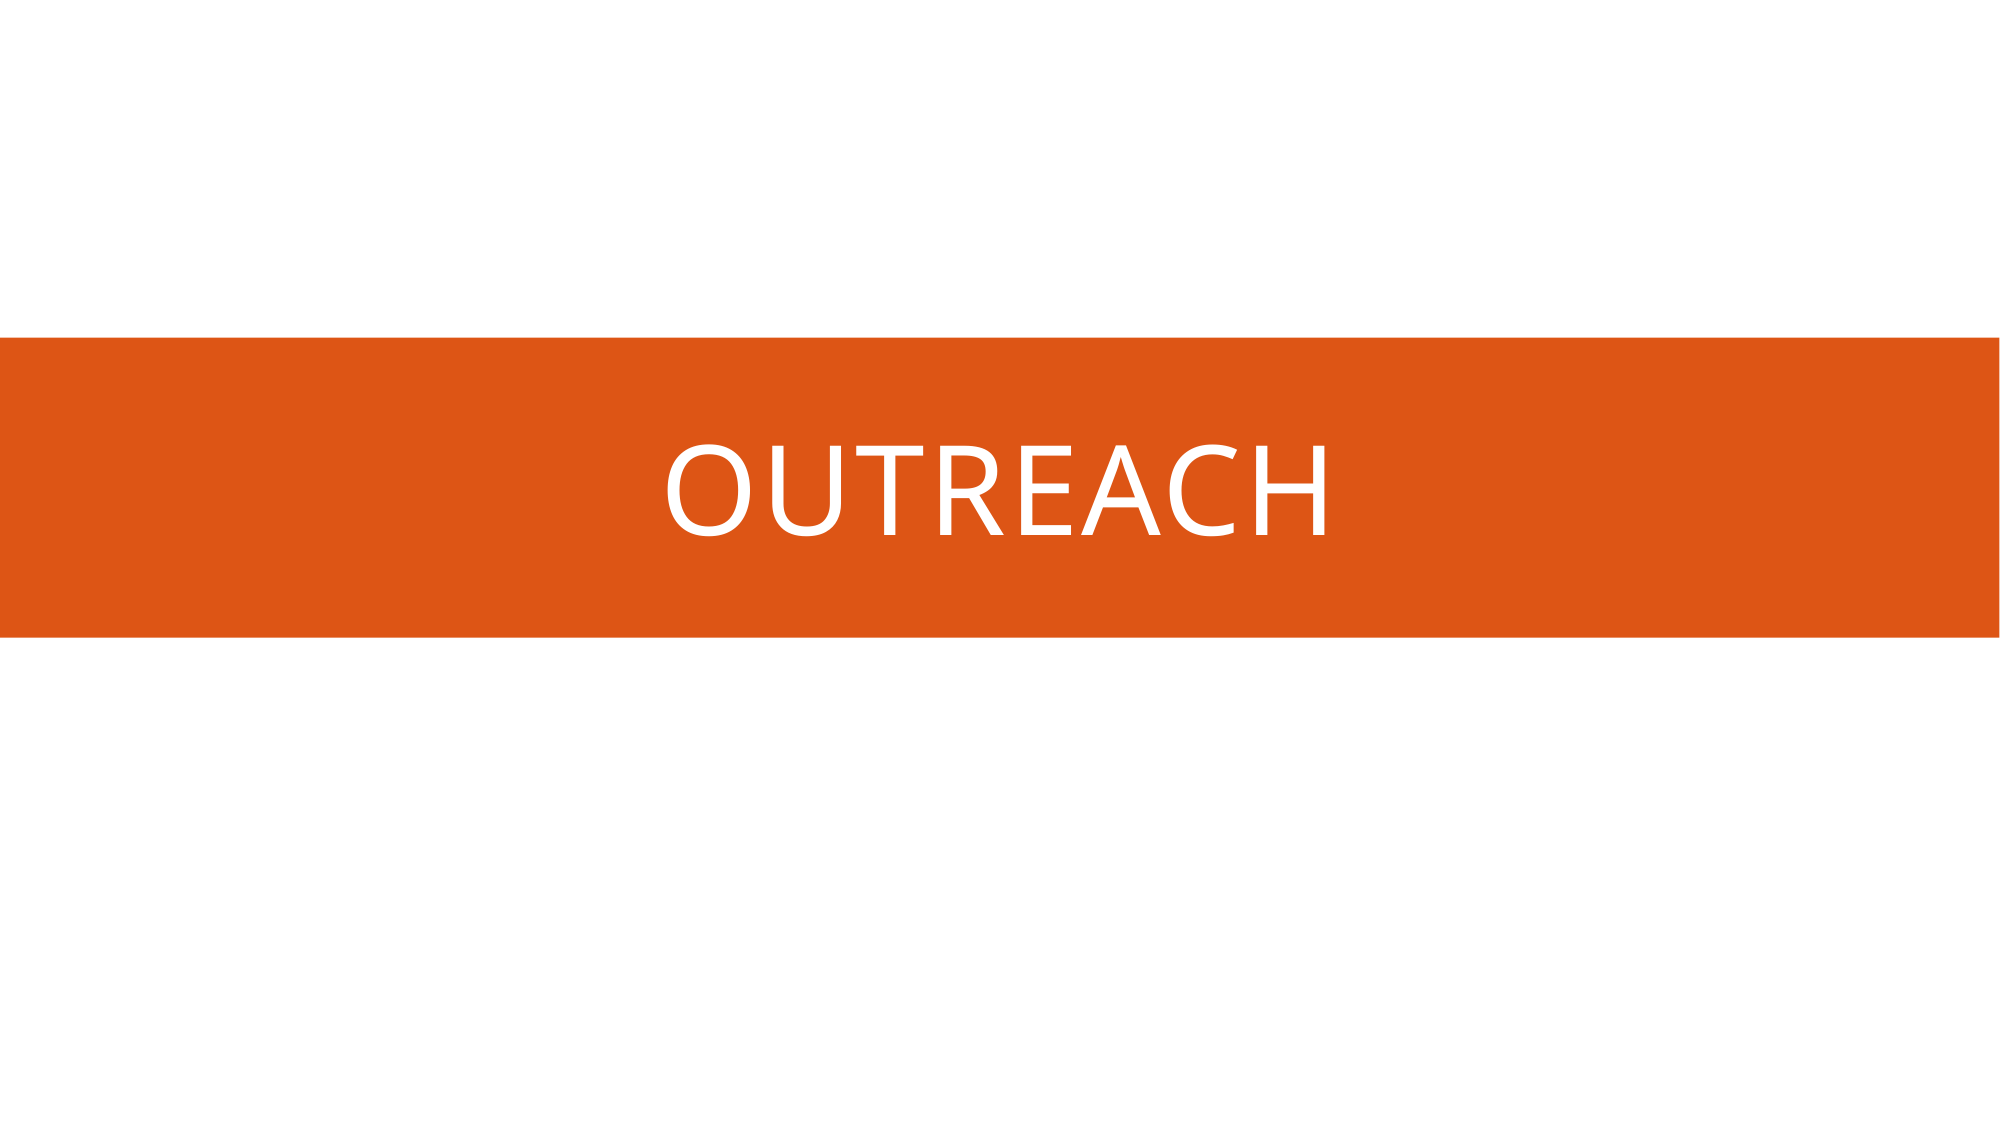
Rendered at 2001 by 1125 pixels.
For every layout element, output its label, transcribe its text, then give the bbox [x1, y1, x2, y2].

title Outreach [136, 362, 1862, 638]
